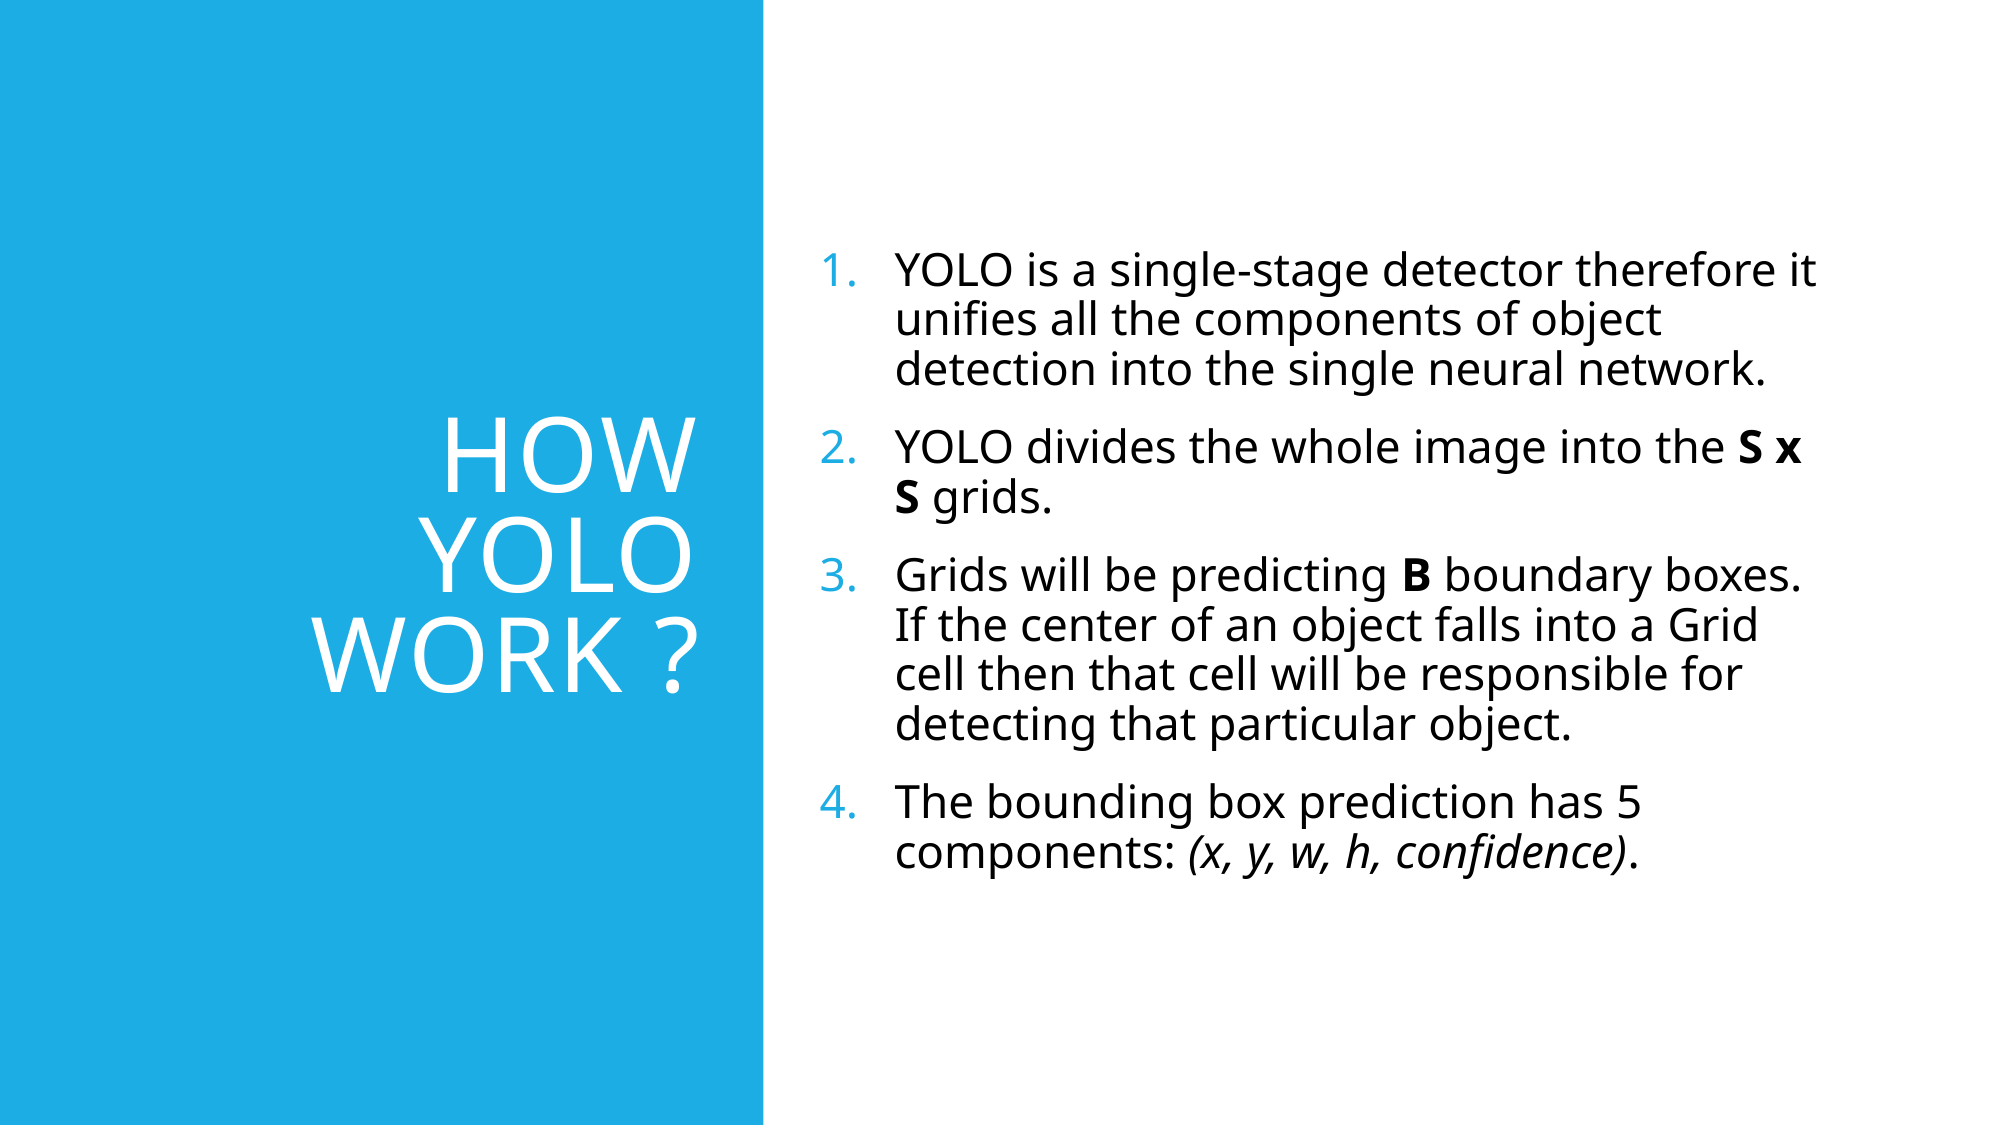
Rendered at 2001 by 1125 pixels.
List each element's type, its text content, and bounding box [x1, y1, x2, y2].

title How YOLO work ? [158, 131, 715, 993]
list YOLO is a single-stage detector therefore it unifies all the components of object detection into the single neural network. YOLO divides the whole image into the S x S grids. Grids will be predicting B boundary boxes. If the center of an object falls into a Grid cell then that cell will be responsible for detecting that particular object. The bounding box prediction has 5 components: (x, y, w, h, confidence). [812, 131, 1847, 993]
text_box [765, 0, 2000, 1125]
text_box [0, 0, 765, 1125]
